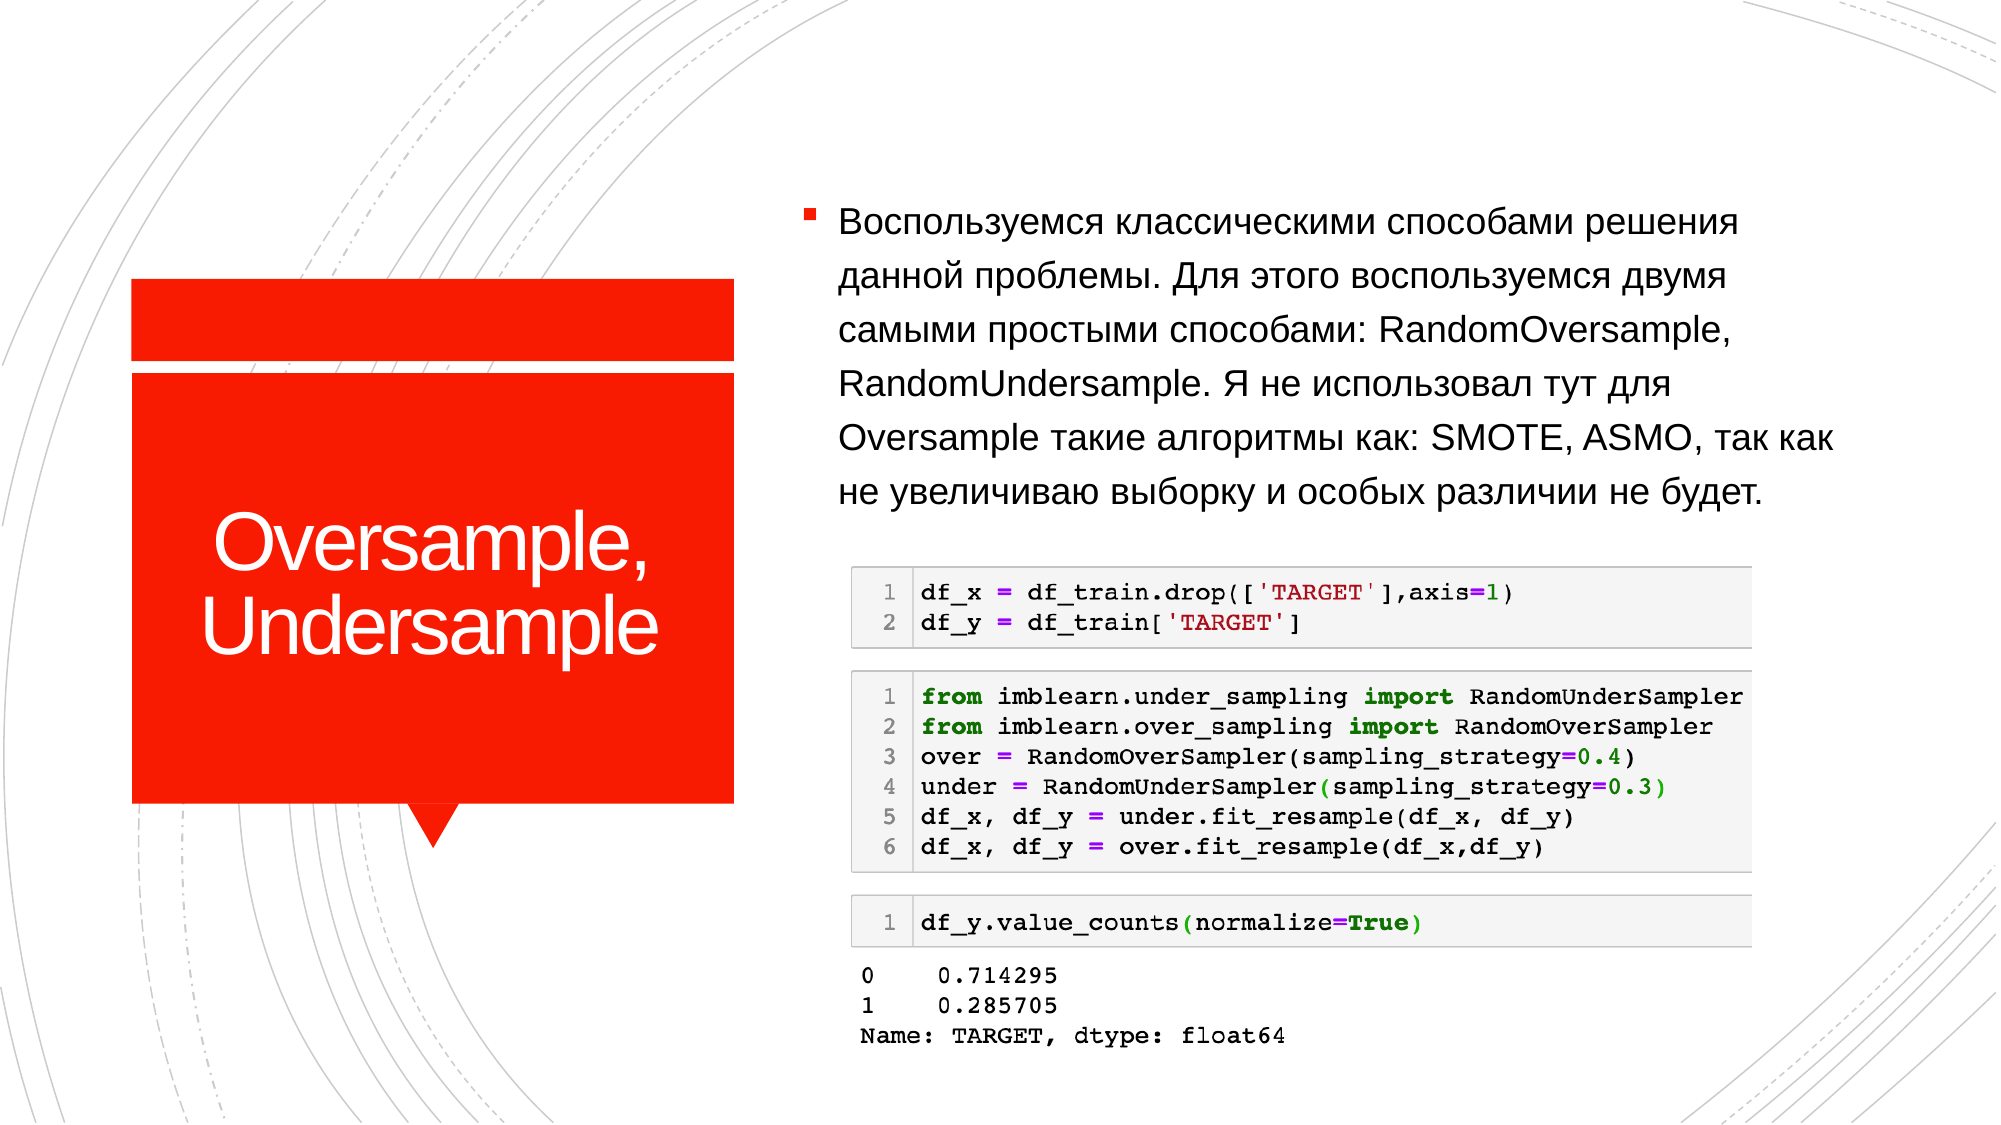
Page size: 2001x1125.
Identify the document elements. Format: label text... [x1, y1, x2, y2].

title Oversample, Undersample [108, 385, 754, 789]
picture [851, 562, 1752, 1062]
list Воспользуемся классическими способами решения данной проблемы. Для этого воспользуемся двумя самыми простыми способами: RandomOversample, RandomUndersample. Я не использовал тут для Oversample такие алгоритмы как: SMOTE, ASMO, так как не увеличиваю выборку и особых различии не будет. [785, 134, 1855, 566]
